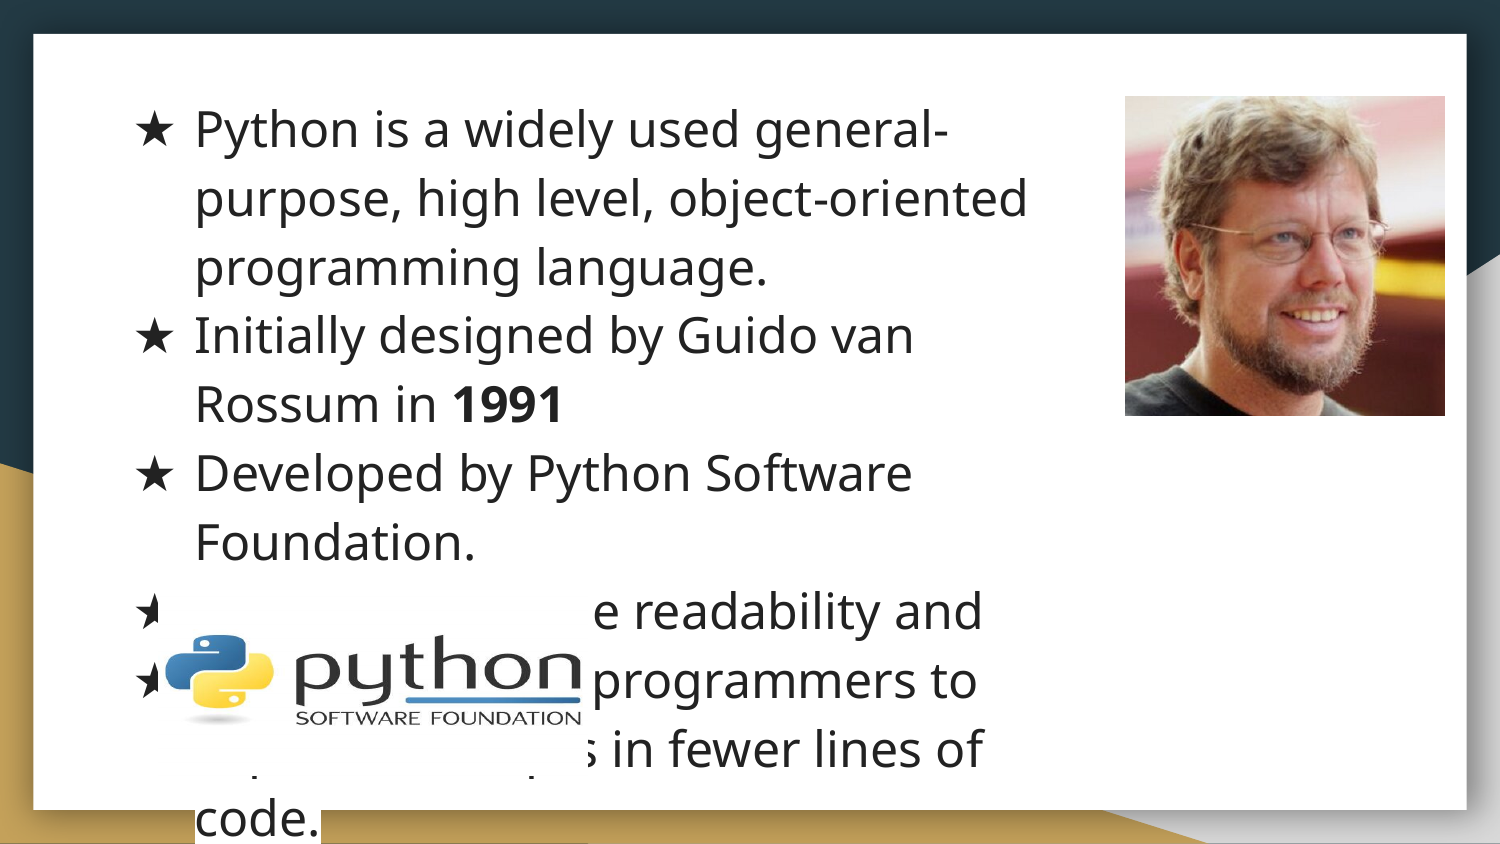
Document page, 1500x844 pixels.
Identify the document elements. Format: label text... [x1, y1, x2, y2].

picture [1125, 96, 1446, 416]
list Python is a widely used general-purpose, high level, object-oriented programming language. Initially designed by Guido van Rossum in 1991 Developed by Python Software Foundation. Emphasis on code readability and Its syntax allows programmers to express concepts in fewer lines of code. [104, 73, 1100, 622]
picture [158, 583, 588, 777]
